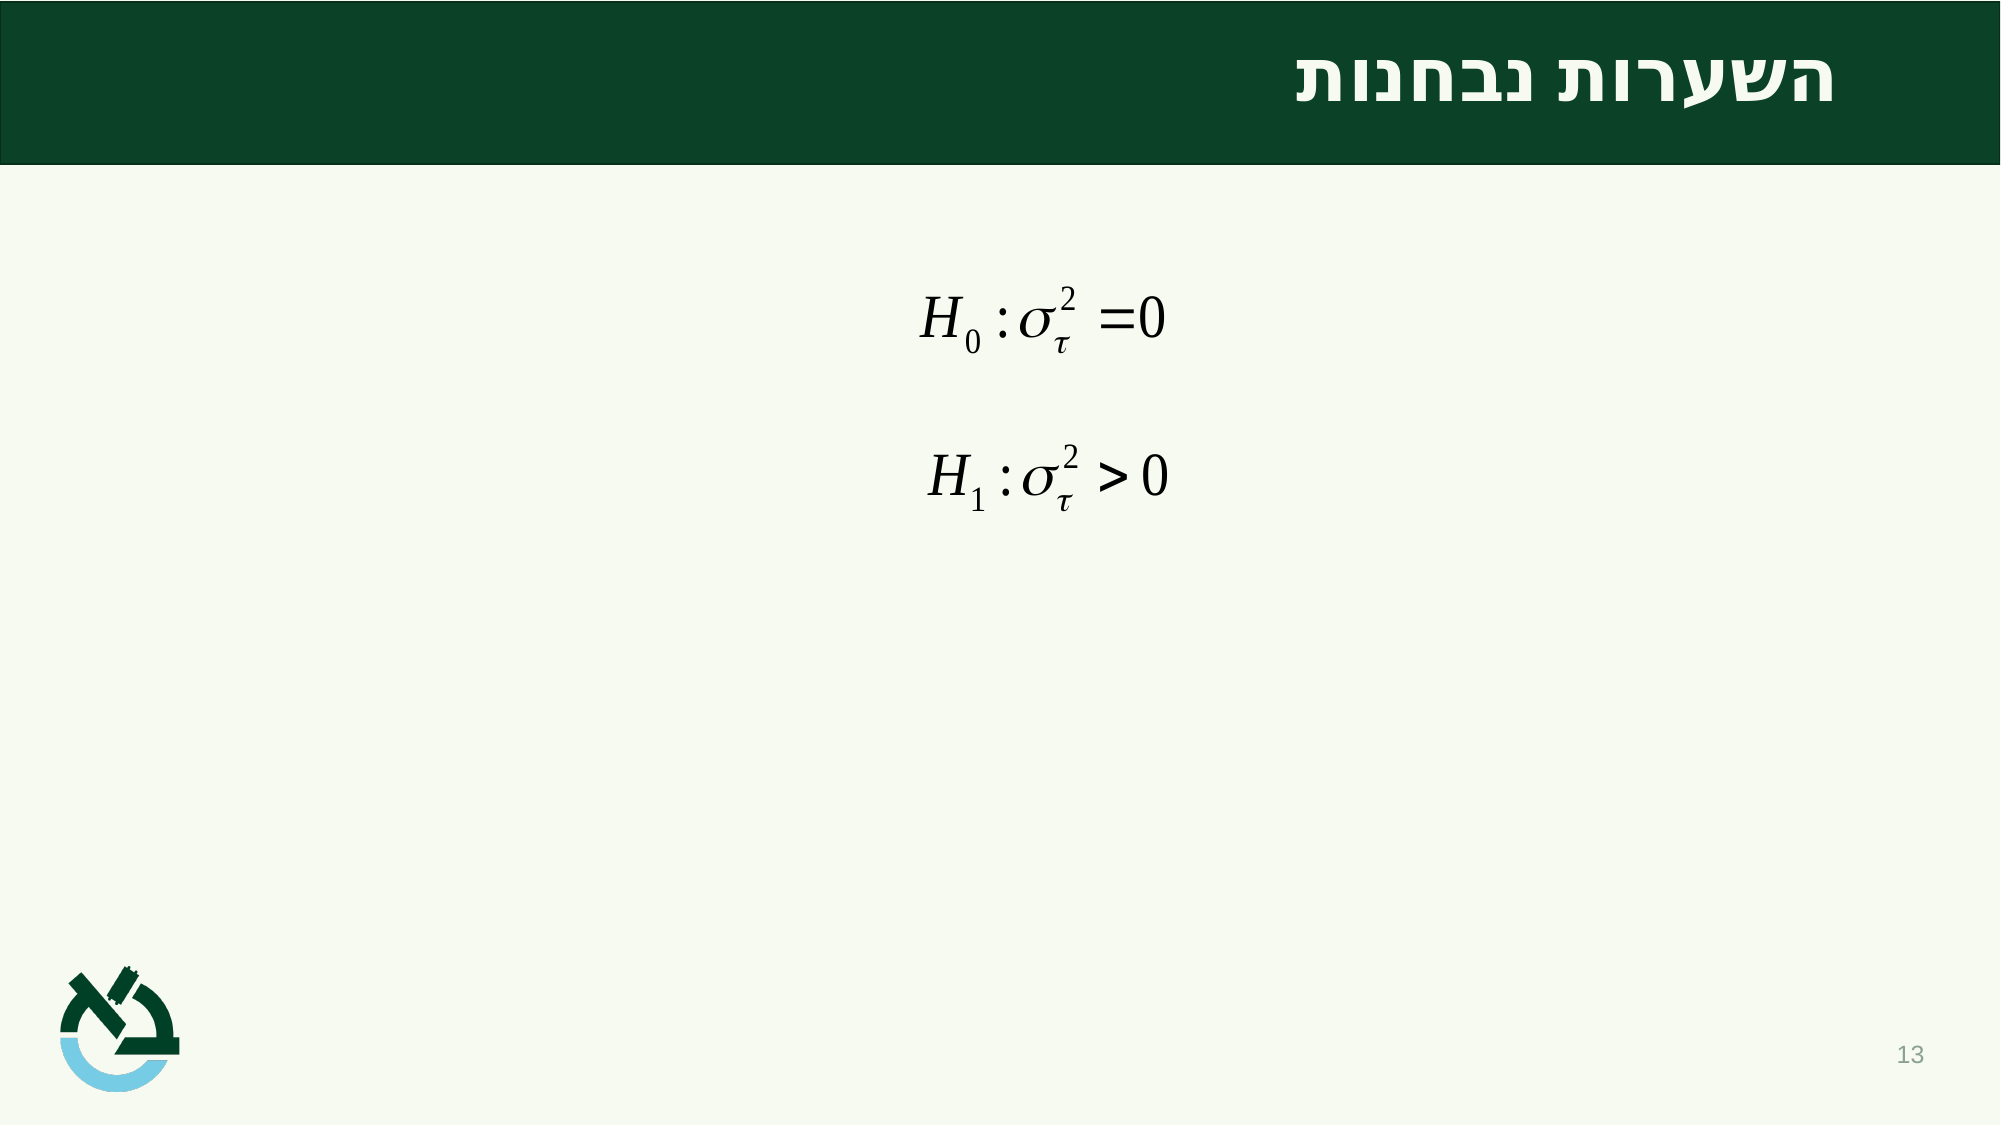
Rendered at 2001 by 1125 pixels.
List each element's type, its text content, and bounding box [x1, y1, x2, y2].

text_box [922, 434, 1172, 519]
title השערות נבחנות [645, 1, 1855, 165]
slide_number 13 [1861, 1023, 1940, 1084]
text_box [914, 276, 1171, 361]
